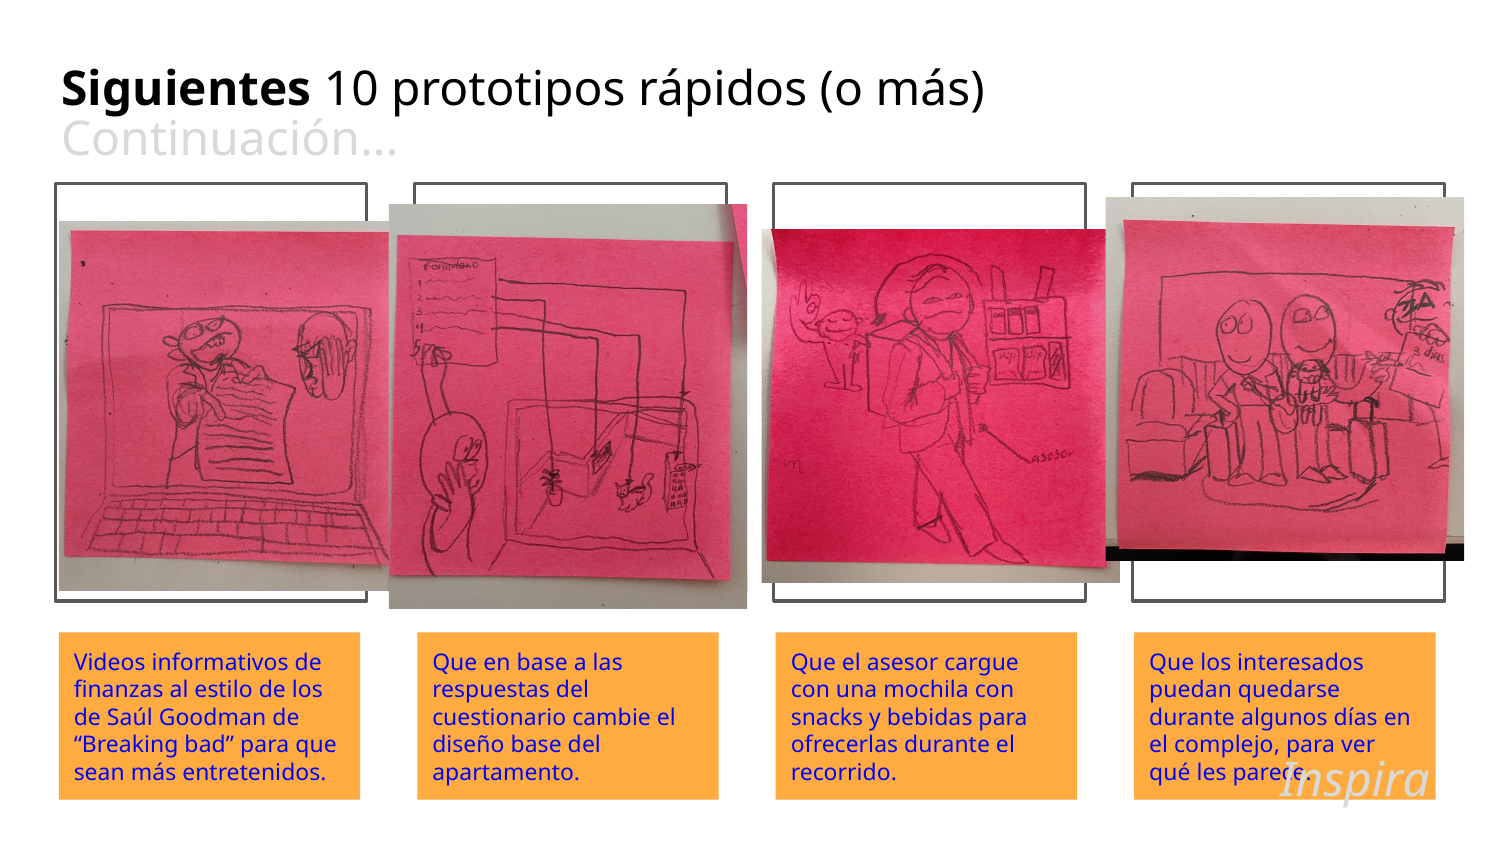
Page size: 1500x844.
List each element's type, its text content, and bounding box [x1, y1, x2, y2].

text_box Que los interesados puedan quedarse durante algunos días en el complejo, para ver qué les parece. [1134, 632, 1436, 733]
text_box Siguientes 10 prototipos rápidos (o más) [45, 42, 1306, 92]
text_box Inspira [185, 733, 1445, 822]
text_box Continuación... [45, 92, 1306, 180]
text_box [54, 183, 1445, 602]
text_box Videos informativos de finanzas al estilo de los de Saúl Goodman de “Breaking bad” para que sean más entretenidos. [58, 632, 361, 800]
picture [58, 204, 748, 609]
text_box Que el asesor cargue con una mochila con snacks y bebidas para ofrecerlas durante el recorrido. [775, 632, 1078, 733]
picture [761, 197, 1465, 584]
text_box Que en base a las respuestas del cuestionario cambie el diseño base del apartamento. [417, 632, 719, 733]
